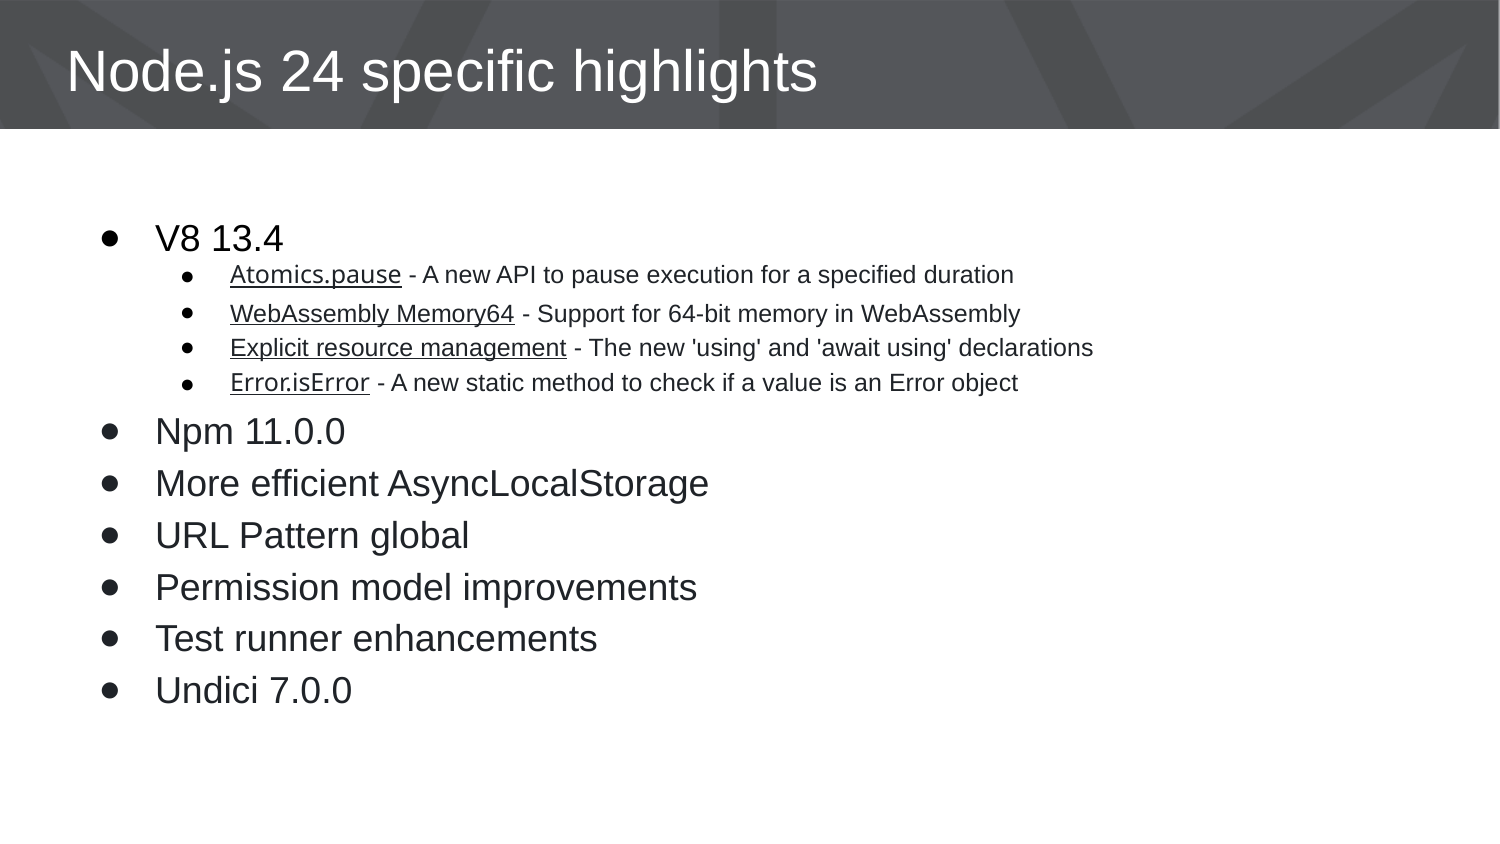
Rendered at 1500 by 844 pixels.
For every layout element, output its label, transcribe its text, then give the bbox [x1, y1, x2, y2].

picture [0, 0, 1500, 129]
text_box V8 13.4 Atomics.pause - A new API to pause execution for a specified duration WebAssembly Memory64 - Support for 64-bit memory in WebAssembly Explicit resource management - The new 'using' and 'await using' declarations Error.isError - A new static method to check if a value is an Error object Npm 11.0.0 More efficient AsyncLocalStorage URL Pattern global Permission model improvements Test runner enhancements Undici 7.0.0 [64, 198, 1444, 772]
title Node.js 24 specific highlights [51, 18, 1302, 111]
